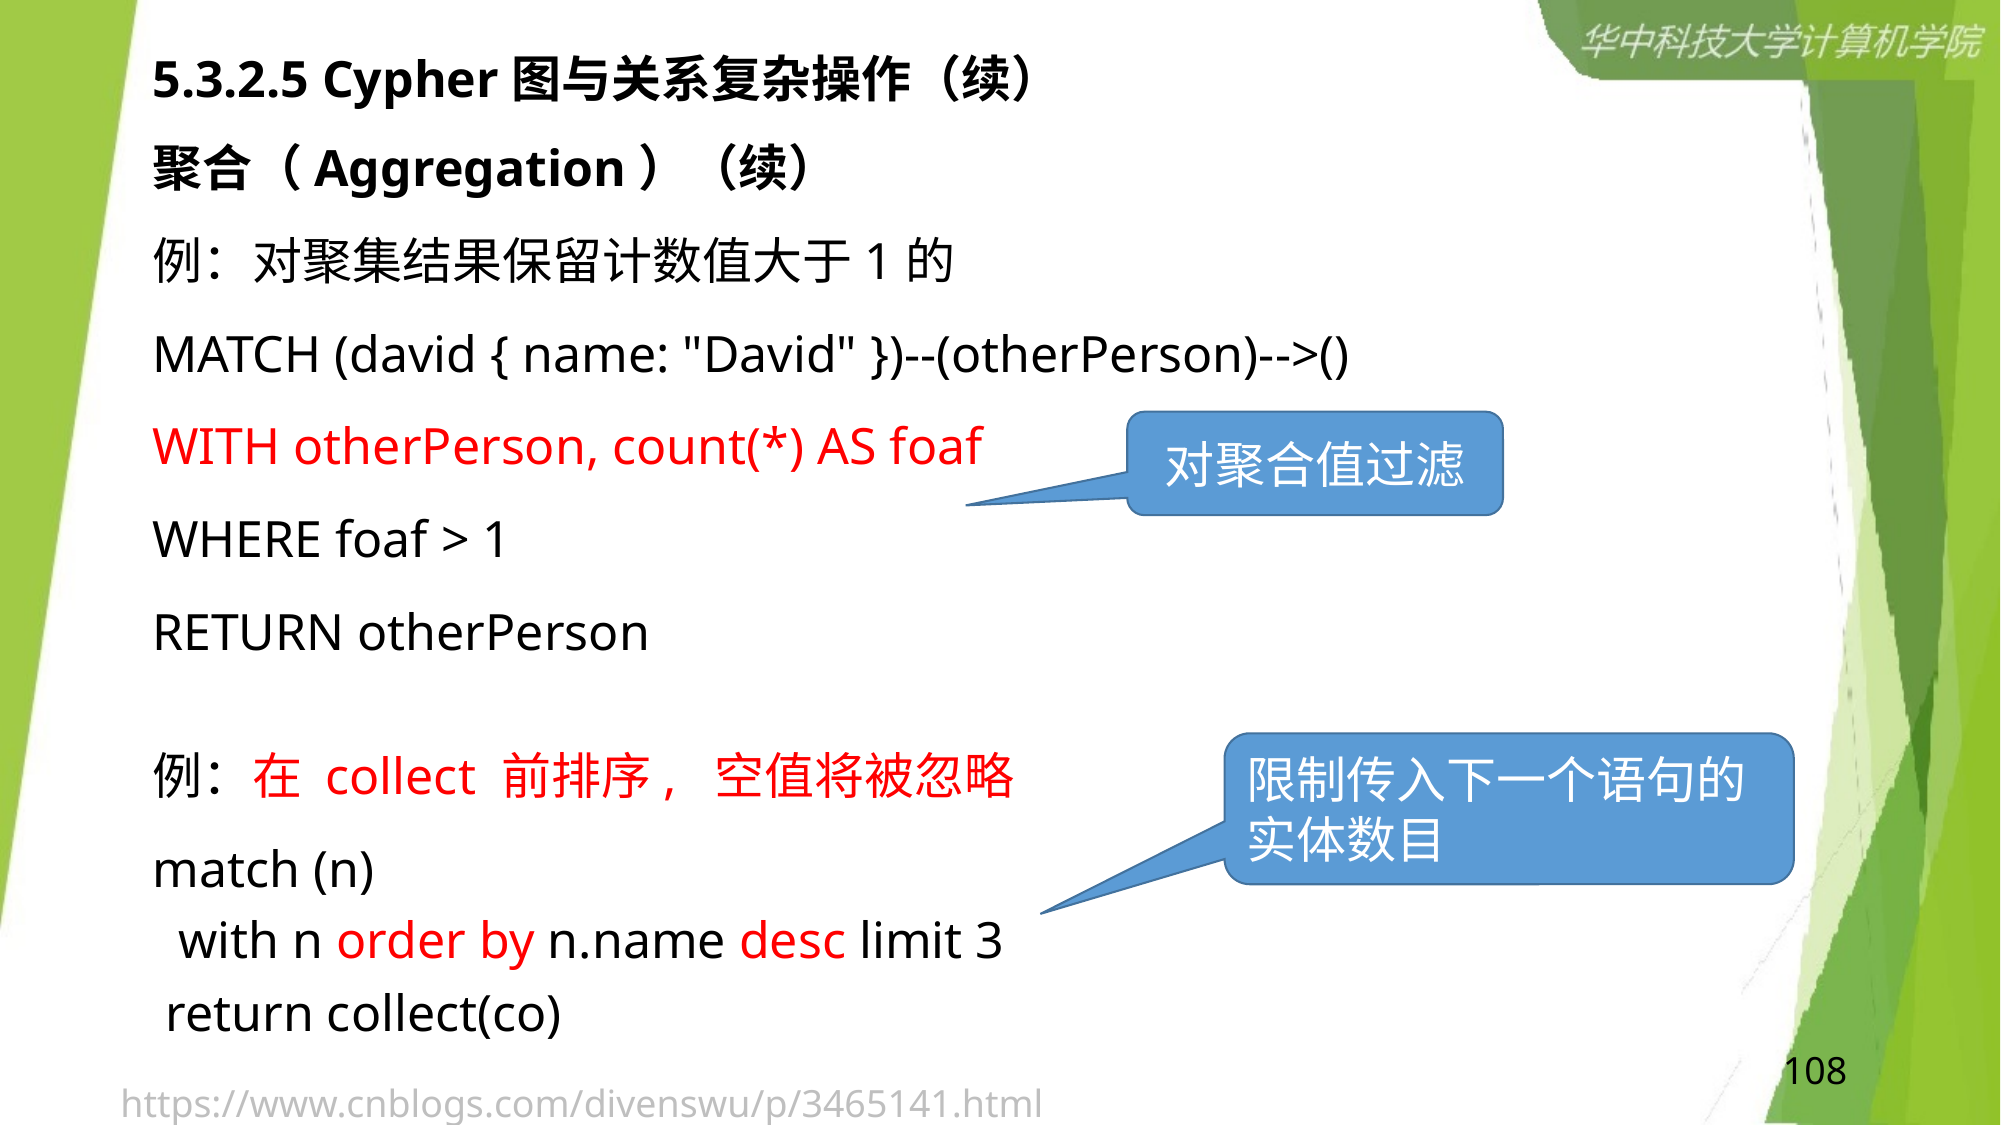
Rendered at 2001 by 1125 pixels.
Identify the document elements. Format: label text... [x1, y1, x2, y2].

text_box 对聚合值过滤 [965, 410, 1505, 517]
slide_number 108 [1412, 1042, 1863, 1103]
title 5.3.2.5 Cypher图与关系复杂操作（续） [137, 5, 1863, 116]
list 聚合（Aggregation）（续） 例：对聚集结果保留计数值大于1的 MATCH (david { name: "David" })--(otherPerson)-->() WITH otherPerson, count(*) AS foaf WHERE foaf > 1 RETURN otherPerson 例：在 collect 前排序, 空值将被忽略 match (n) with n order by n.name desc limit 3 return collect(co) [137, 116, 1908, 1049]
text_box https://www.cnblogs.com/divenswu/p/3465141.html [105, 1072, 1059, 1125]
text_box 限制传入下一个语句的实体数目 [1039, 732, 1795, 915]
picture [0, 0, 2001, 1125]
